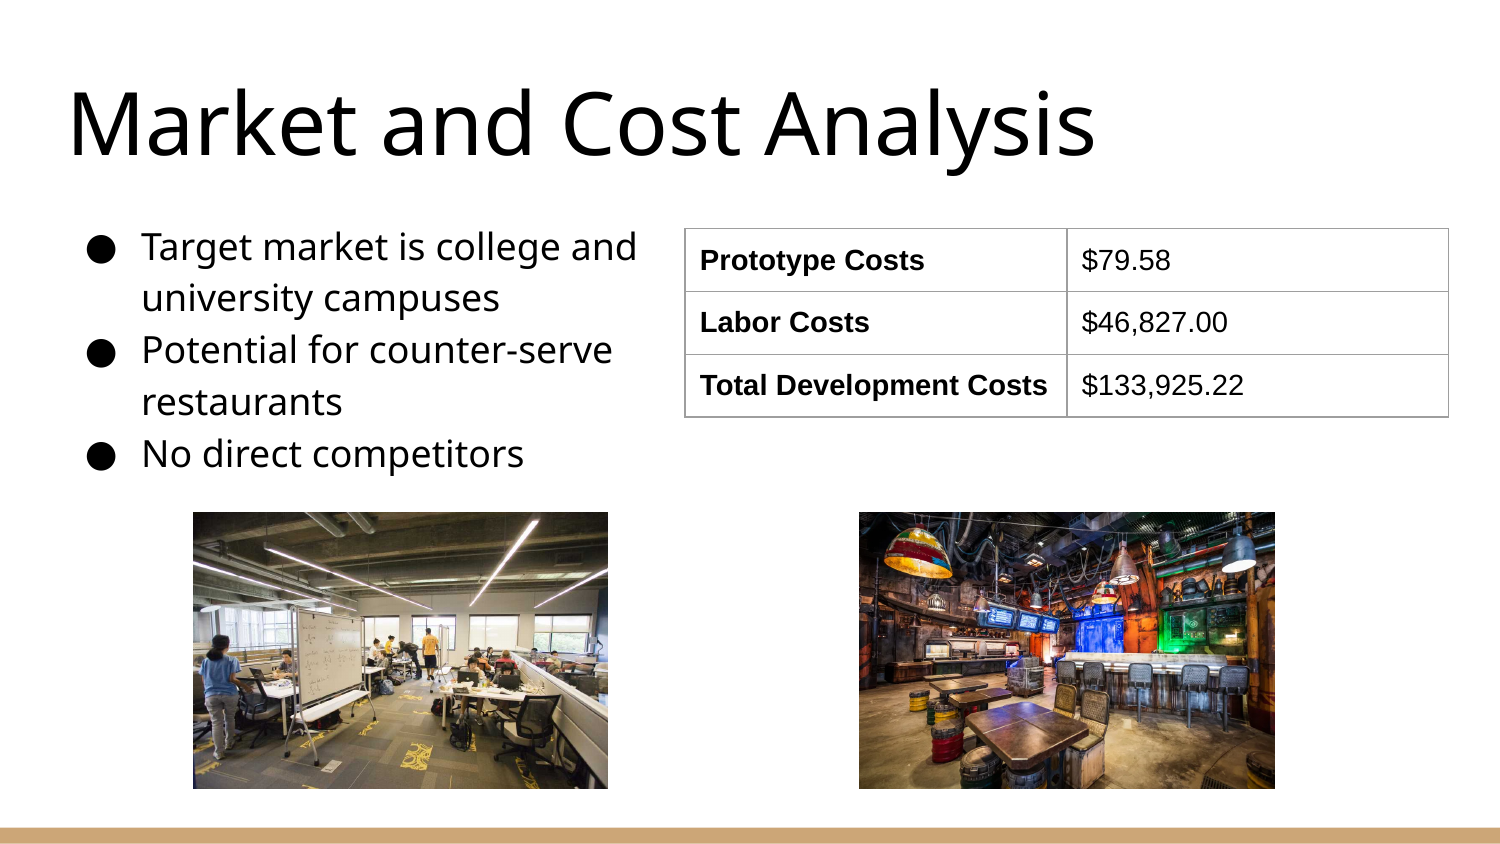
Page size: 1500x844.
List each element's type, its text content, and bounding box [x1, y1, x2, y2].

picture [859, 511, 1275, 790]
table_cell $46,827.00 [1068, 292, 1448, 354]
title Market and Cost Analysis [51, 51, 1449, 189]
table_header $79.58 [1068, 229, 1448, 291]
table_header Prototype Costs [686, 229, 1066, 291]
picture [193, 512, 608, 789]
table_cell $133,925.22 [1068, 355, 1448, 416]
list Target market is college and university campuses Potential for counter-serve restaurants No direct competitors [51, 200, 750, 752]
table_cell Labor Costs [686, 292, 1066, 354]
table_cell Total Development Costs [686, 355, 1066, 416]
